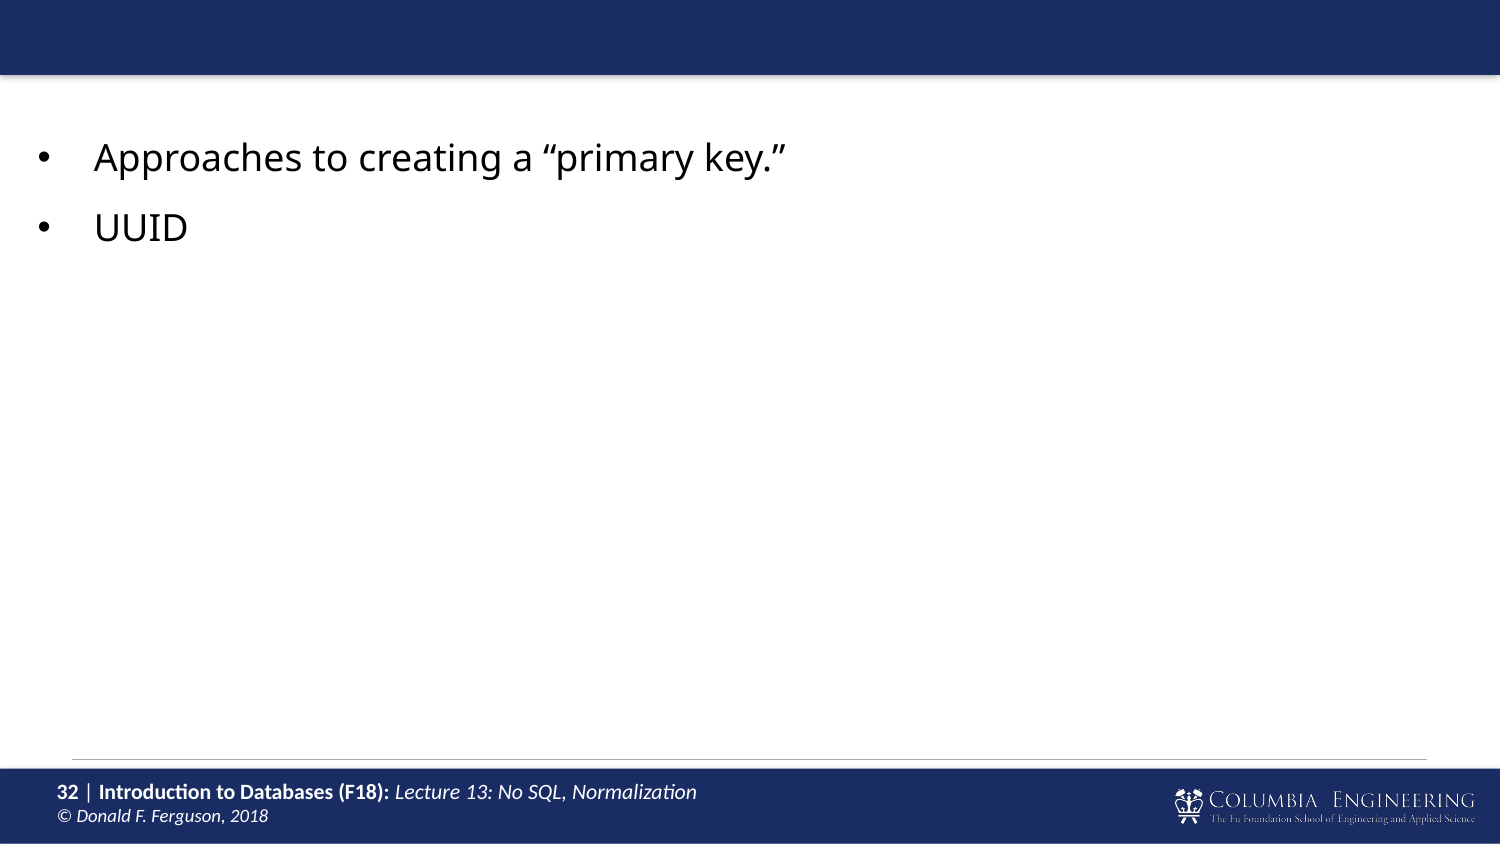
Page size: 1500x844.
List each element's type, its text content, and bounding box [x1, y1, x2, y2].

list Approaches to creating a “primary key.” UUID [37, 134, 1432, 741]
